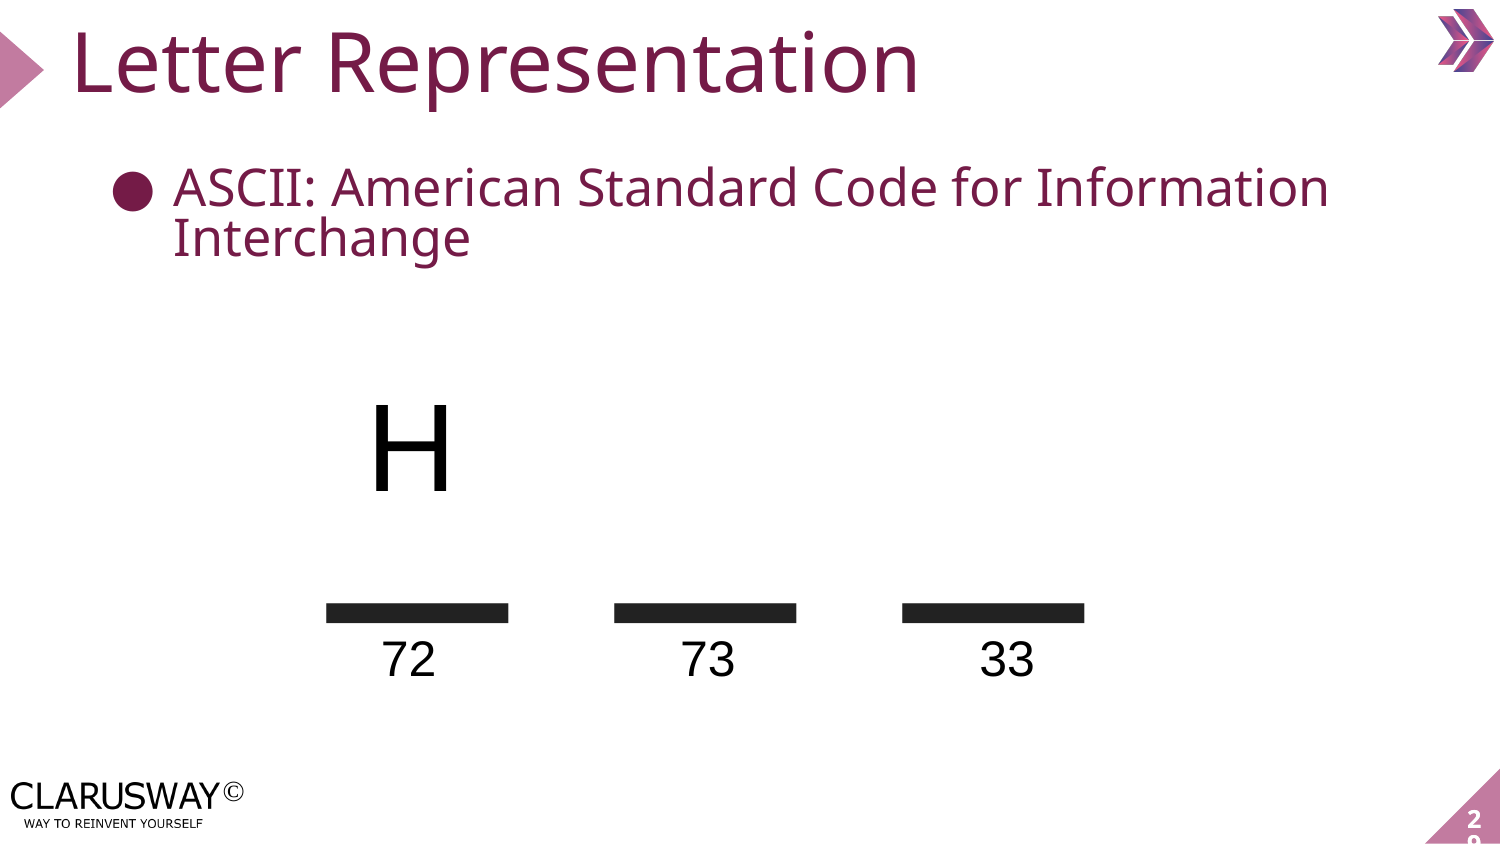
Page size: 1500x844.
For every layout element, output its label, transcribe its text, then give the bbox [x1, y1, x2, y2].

picture [11, 782, 220, 828]
list _ [331, 282, 556, 632]
picture [1438, 9, 1494, 72]
list _ [619, 282, 844, 632]
text_box 72 [365, 611, 477, 674]
text_box 33 [964, 611, 1075, 674]
text_box Letter Representation [70, 28, 1330, 132]
slide_number ‹#› [1467, 804, 1494, 838]
text_box H [351, 351, 462, 530]
list _ [907, 282, 1132, 632]
text_box 73 [665, 611, 776, 674]
text_box ASCII: American Standard Code for Information Interchange [83, 151, 1483, 282]
